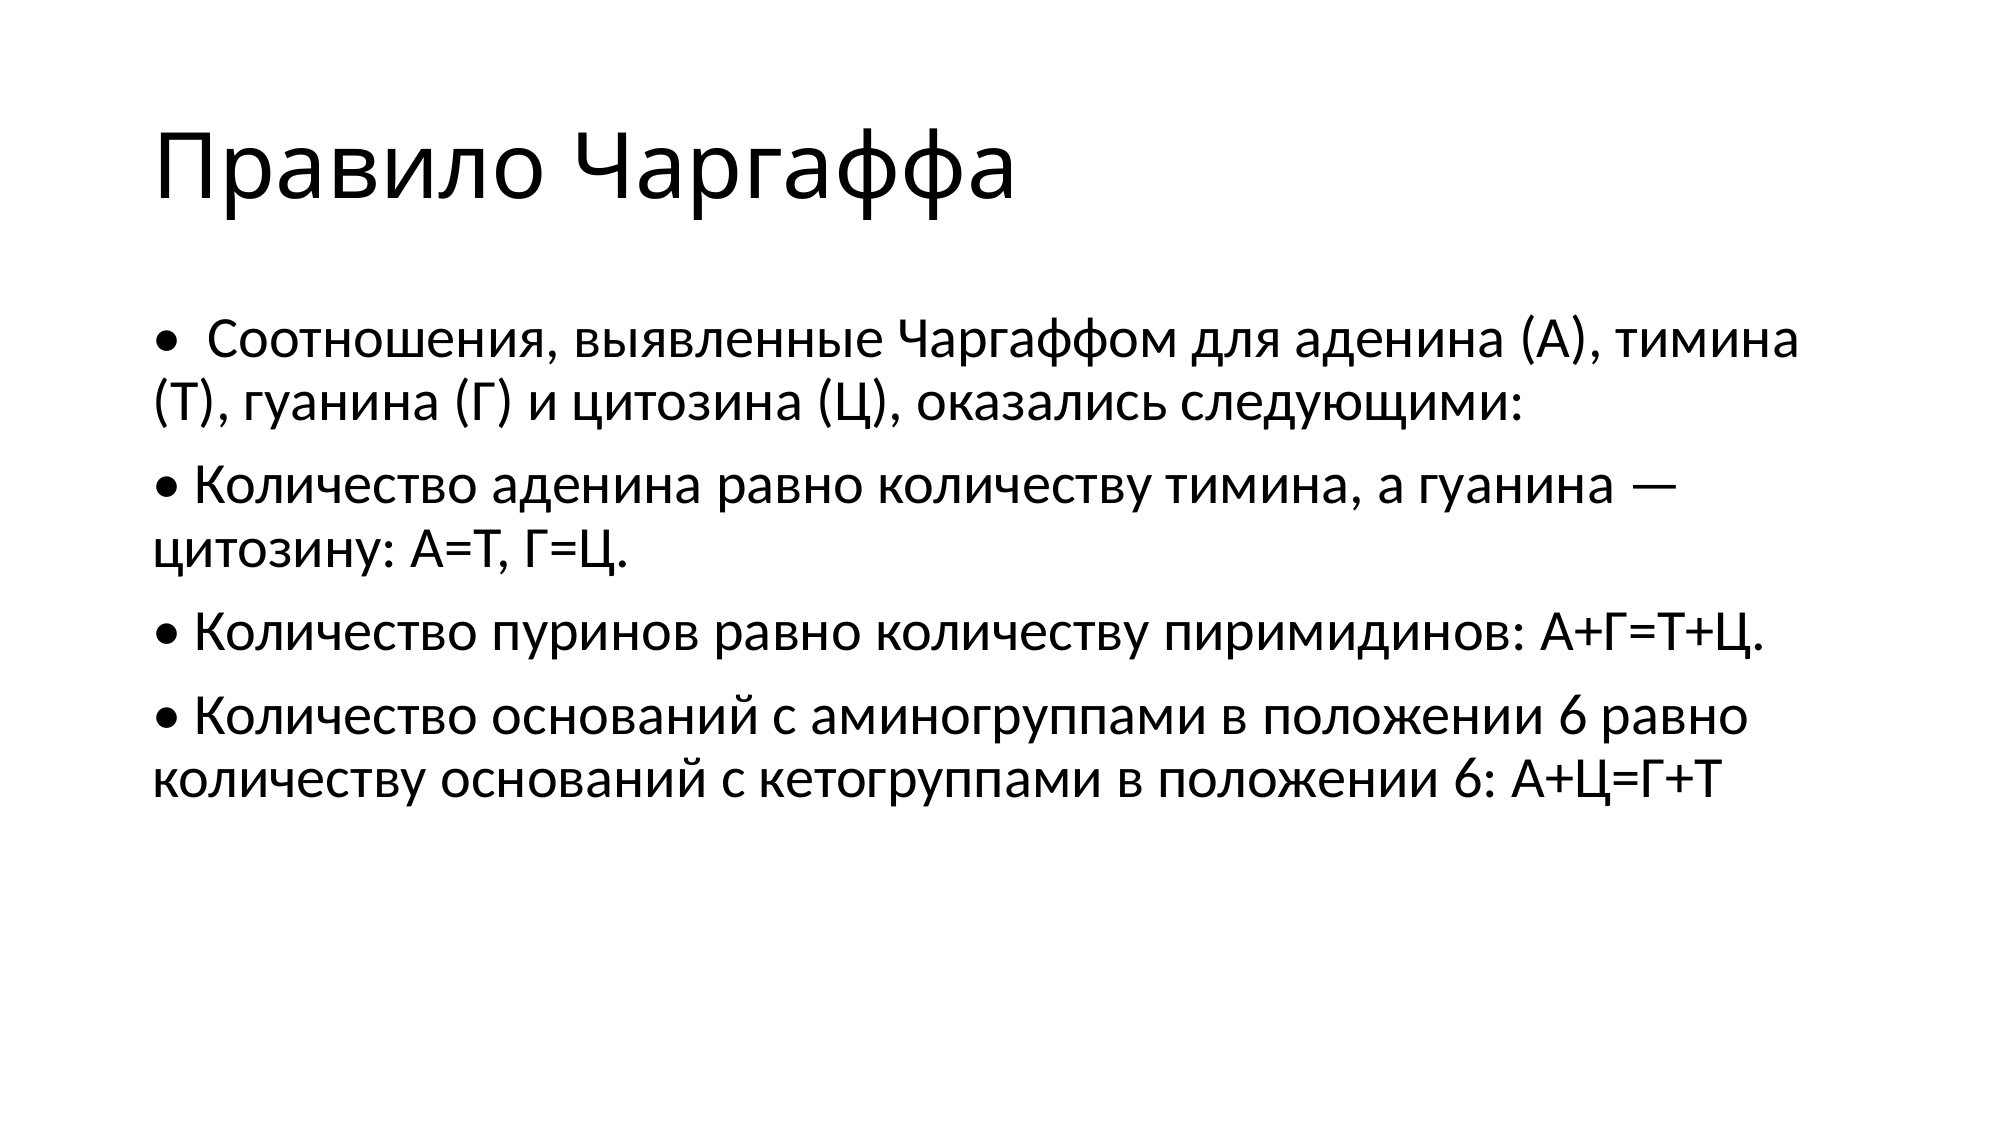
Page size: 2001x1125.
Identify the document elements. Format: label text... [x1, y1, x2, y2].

title Правило Чаргаффа [137, 59, 1863, 278]
list • Соотношения, выявленные Чаргаффом для аденина (А), тимина (Т), гуанина (Г) и цитозина (Ц), оказались следующими: • Количество аденина равно количеству тимина, а гуанина — цитозину: А=Т, Г=Ц. • Количество пуринов равно количеству пиримидинов: А+Г=Т+Ц. • Количество оснований с аминогруппами в положении 6 равно количеству оснований с кетогруппами в положении 6: А+Ц=Г+Т [137, 299, 1863, 1014]
